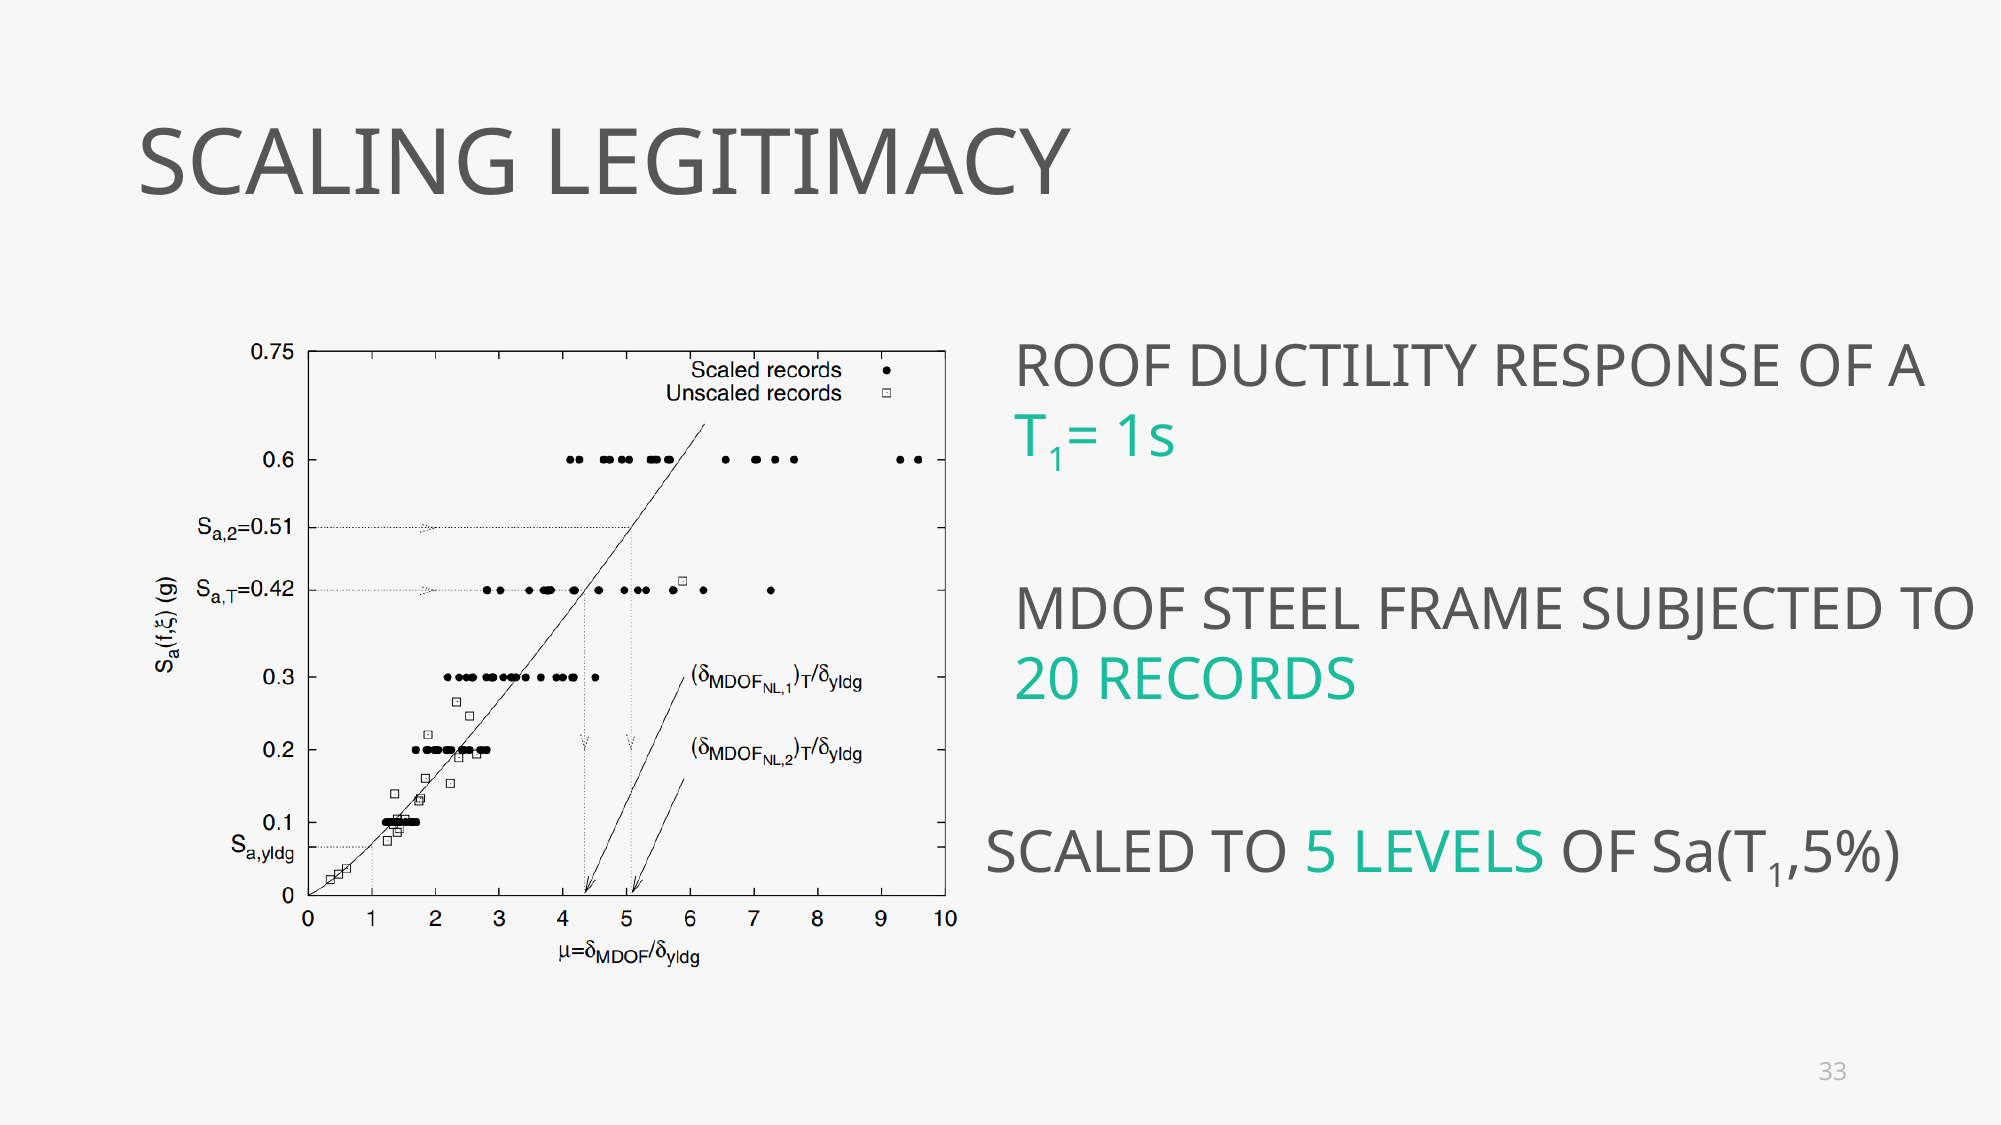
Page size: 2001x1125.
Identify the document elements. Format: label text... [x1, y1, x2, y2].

picture [137, 314, 1001, 975]
text_box ROOF DUCTILITY RESPONSE OF A T1= 1s [1001, 320, 2000, 486]
list SCALING LEGITIMACY [137, 108, 1155, 224]
text_box SCALED TO 5 LEVELS OF Sa(T1,5%) [1001, 807, 1916, 902]
slide_number 33 [1412, 1042, 1863, 1103]
text_box MDOF STEEL FRAME SUBJECTED TO 20 RECORDS [1001, 563, 2000, 719]
